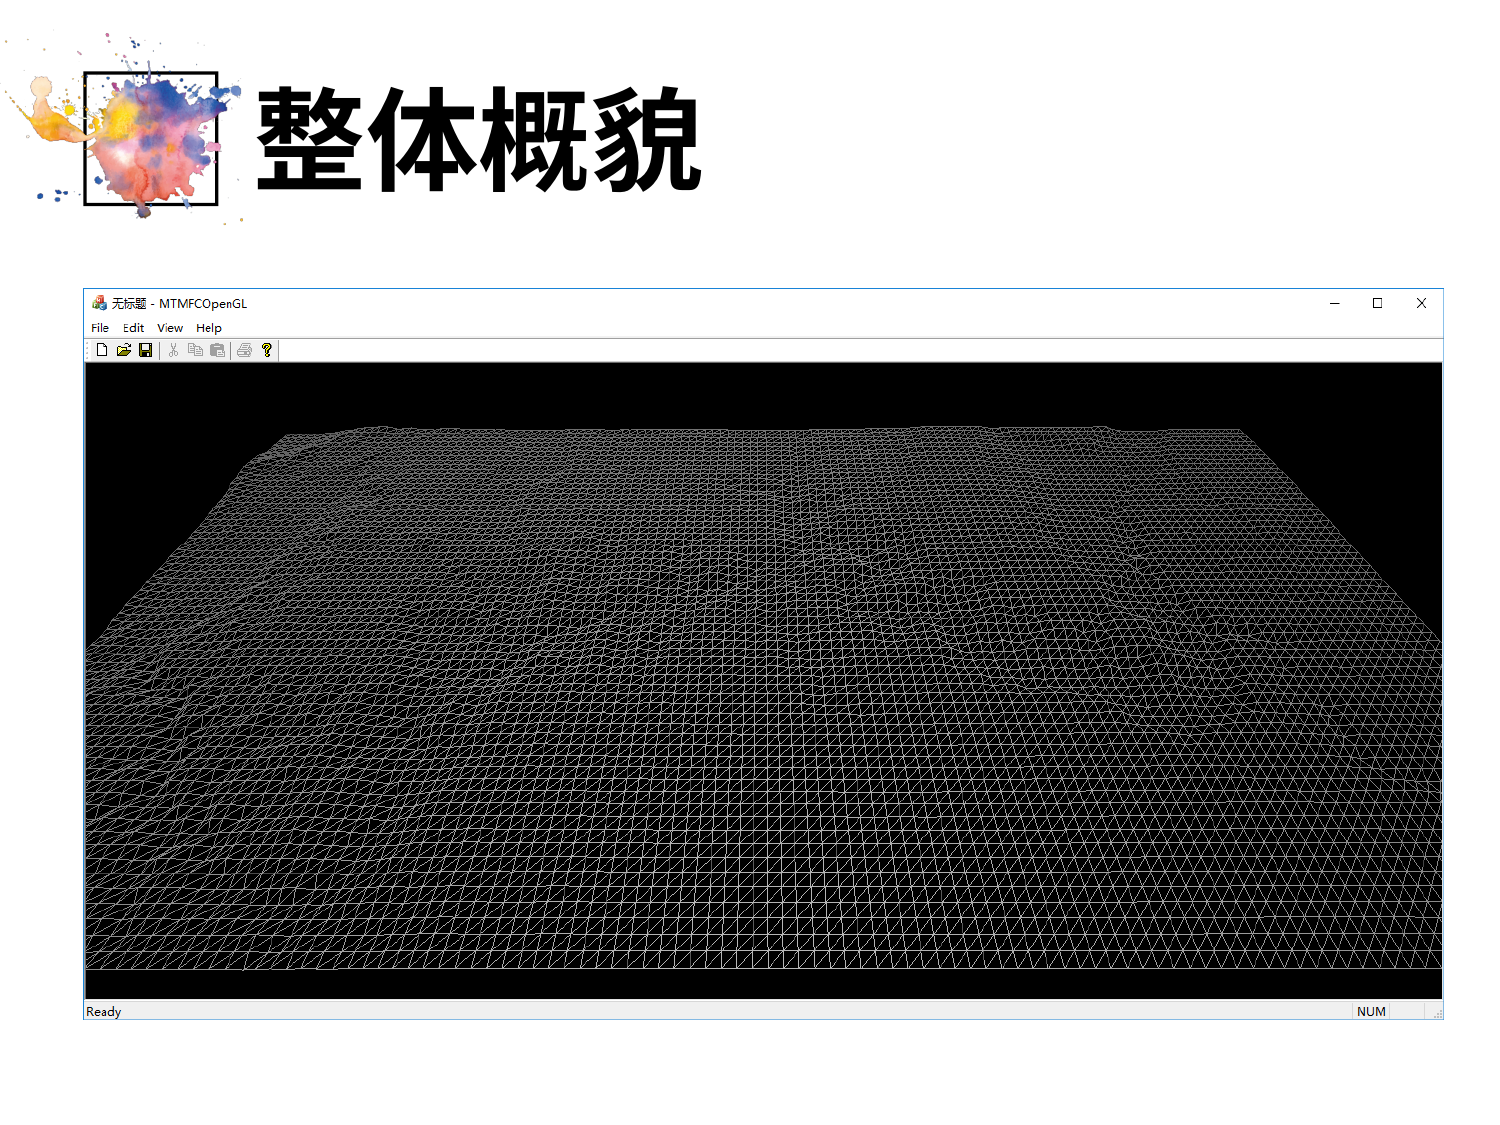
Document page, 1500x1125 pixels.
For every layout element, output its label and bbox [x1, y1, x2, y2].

text_box [0, 28, 918, 226]
picture [83, 288, 1444, 1020]
